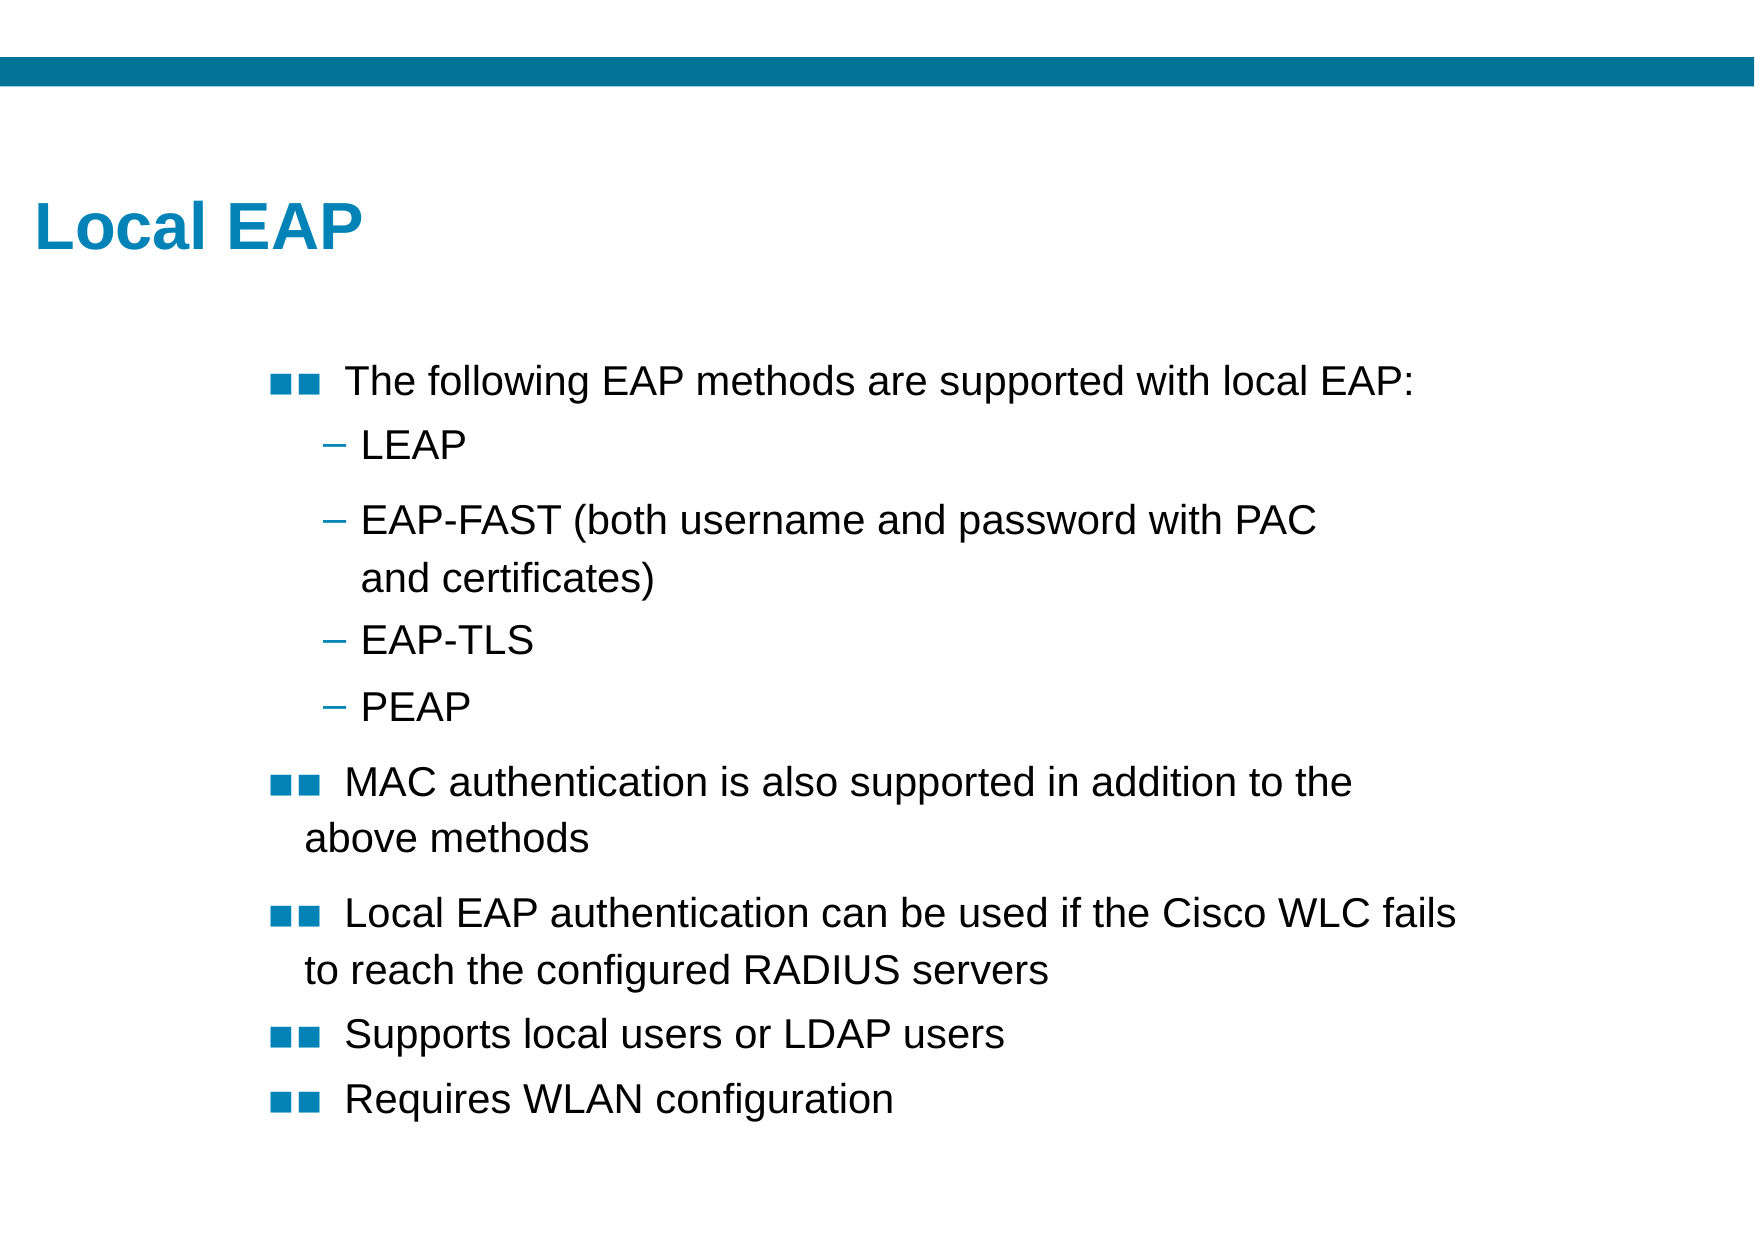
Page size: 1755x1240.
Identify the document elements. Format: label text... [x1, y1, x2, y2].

text_box [0, 57, 1755, 87]
text_box ▪▪ The following EAP methods are supported with local EAP: LEAP EAP-FAST (both username and password with PAC and certificates) EAP-TLS PEAP ▪▪ MAC authentication is also supported in addition to the above methods ▪▪ Local EAP authentication can be used if the Cisco WLC fails to reach the configured RADIUS servers ▪▪ Supports local users or LDAP users ▪▪ Requires WLAN configuration [264, 354, 1464, 1068]
title Local EAP [32, 121, 1722, 262]
